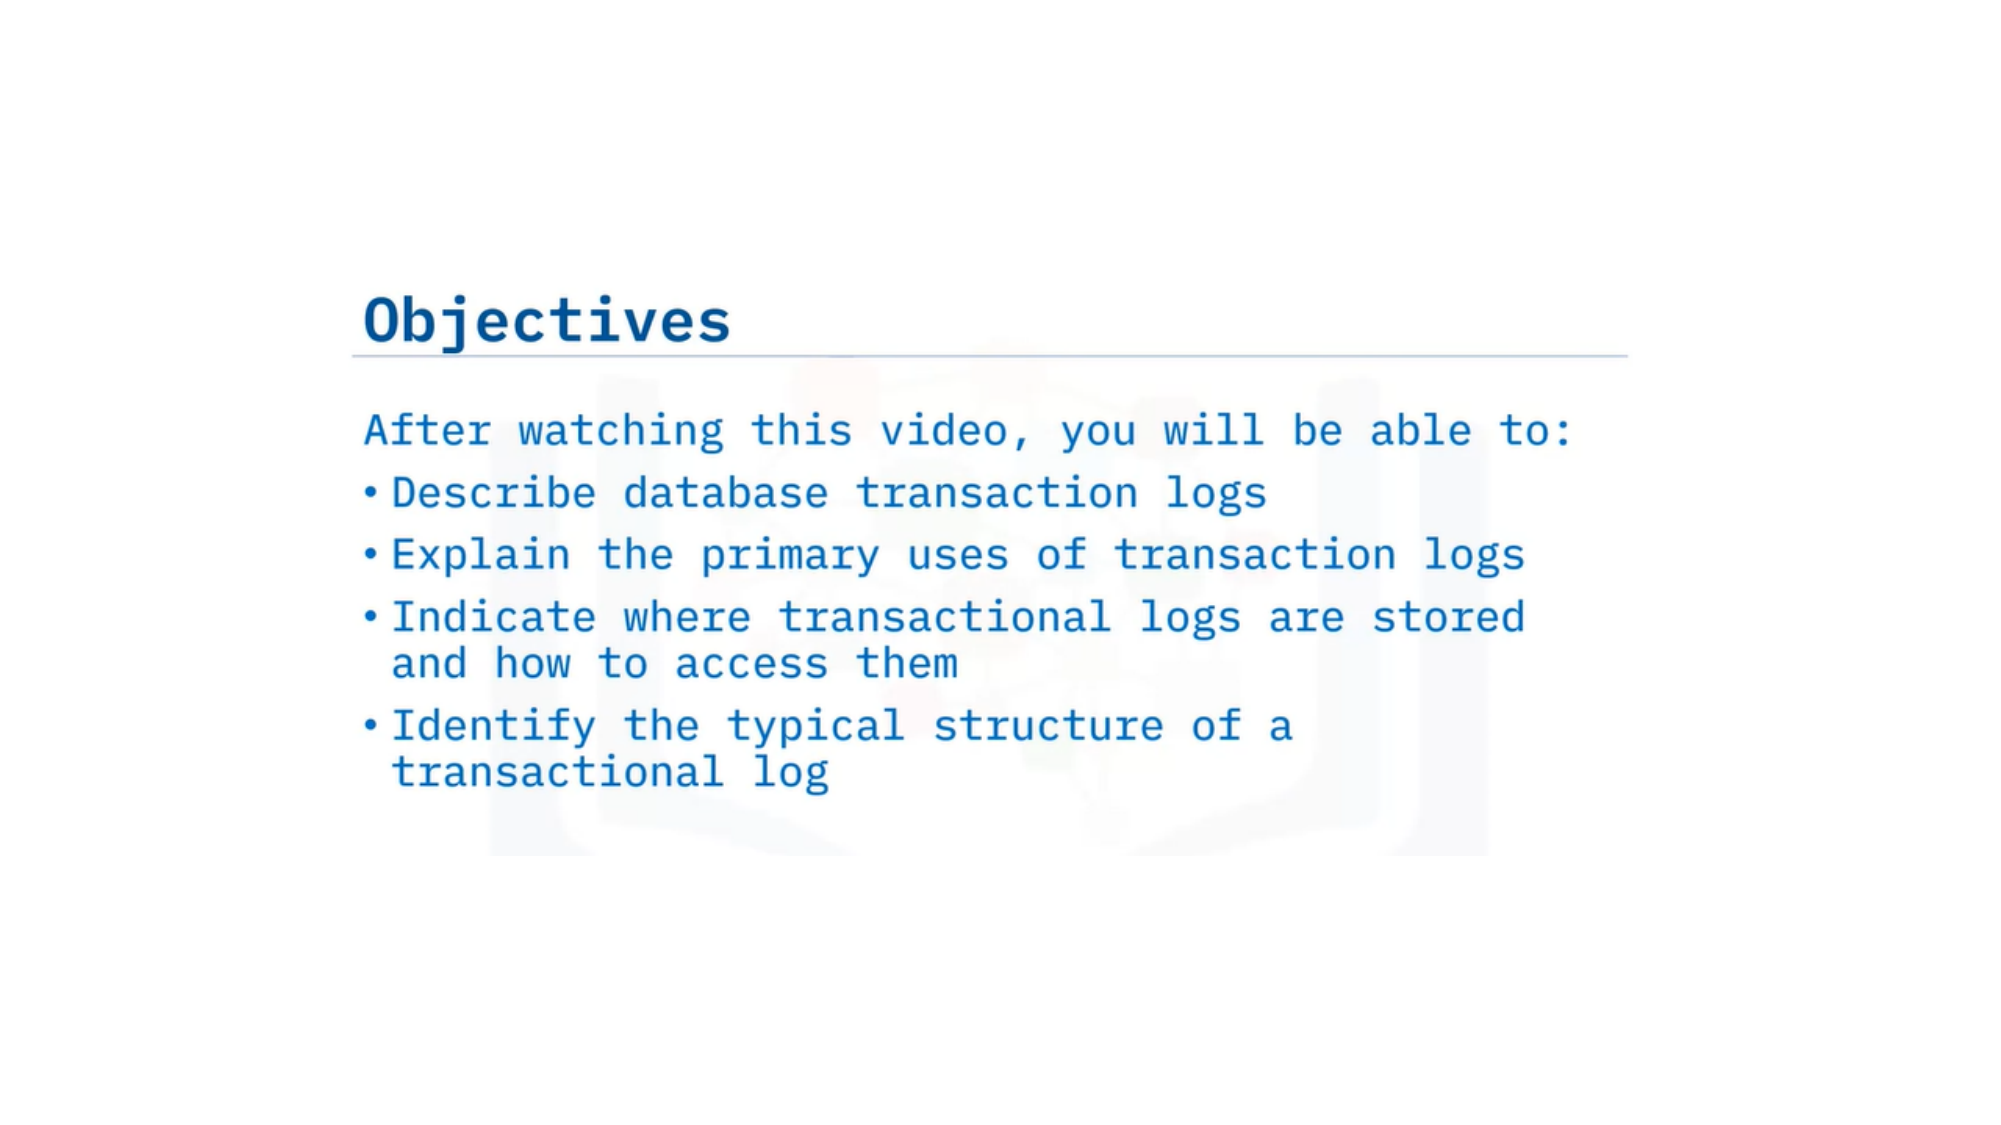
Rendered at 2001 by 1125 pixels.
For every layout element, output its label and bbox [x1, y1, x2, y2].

picture [319, 269, 1681, 856]
